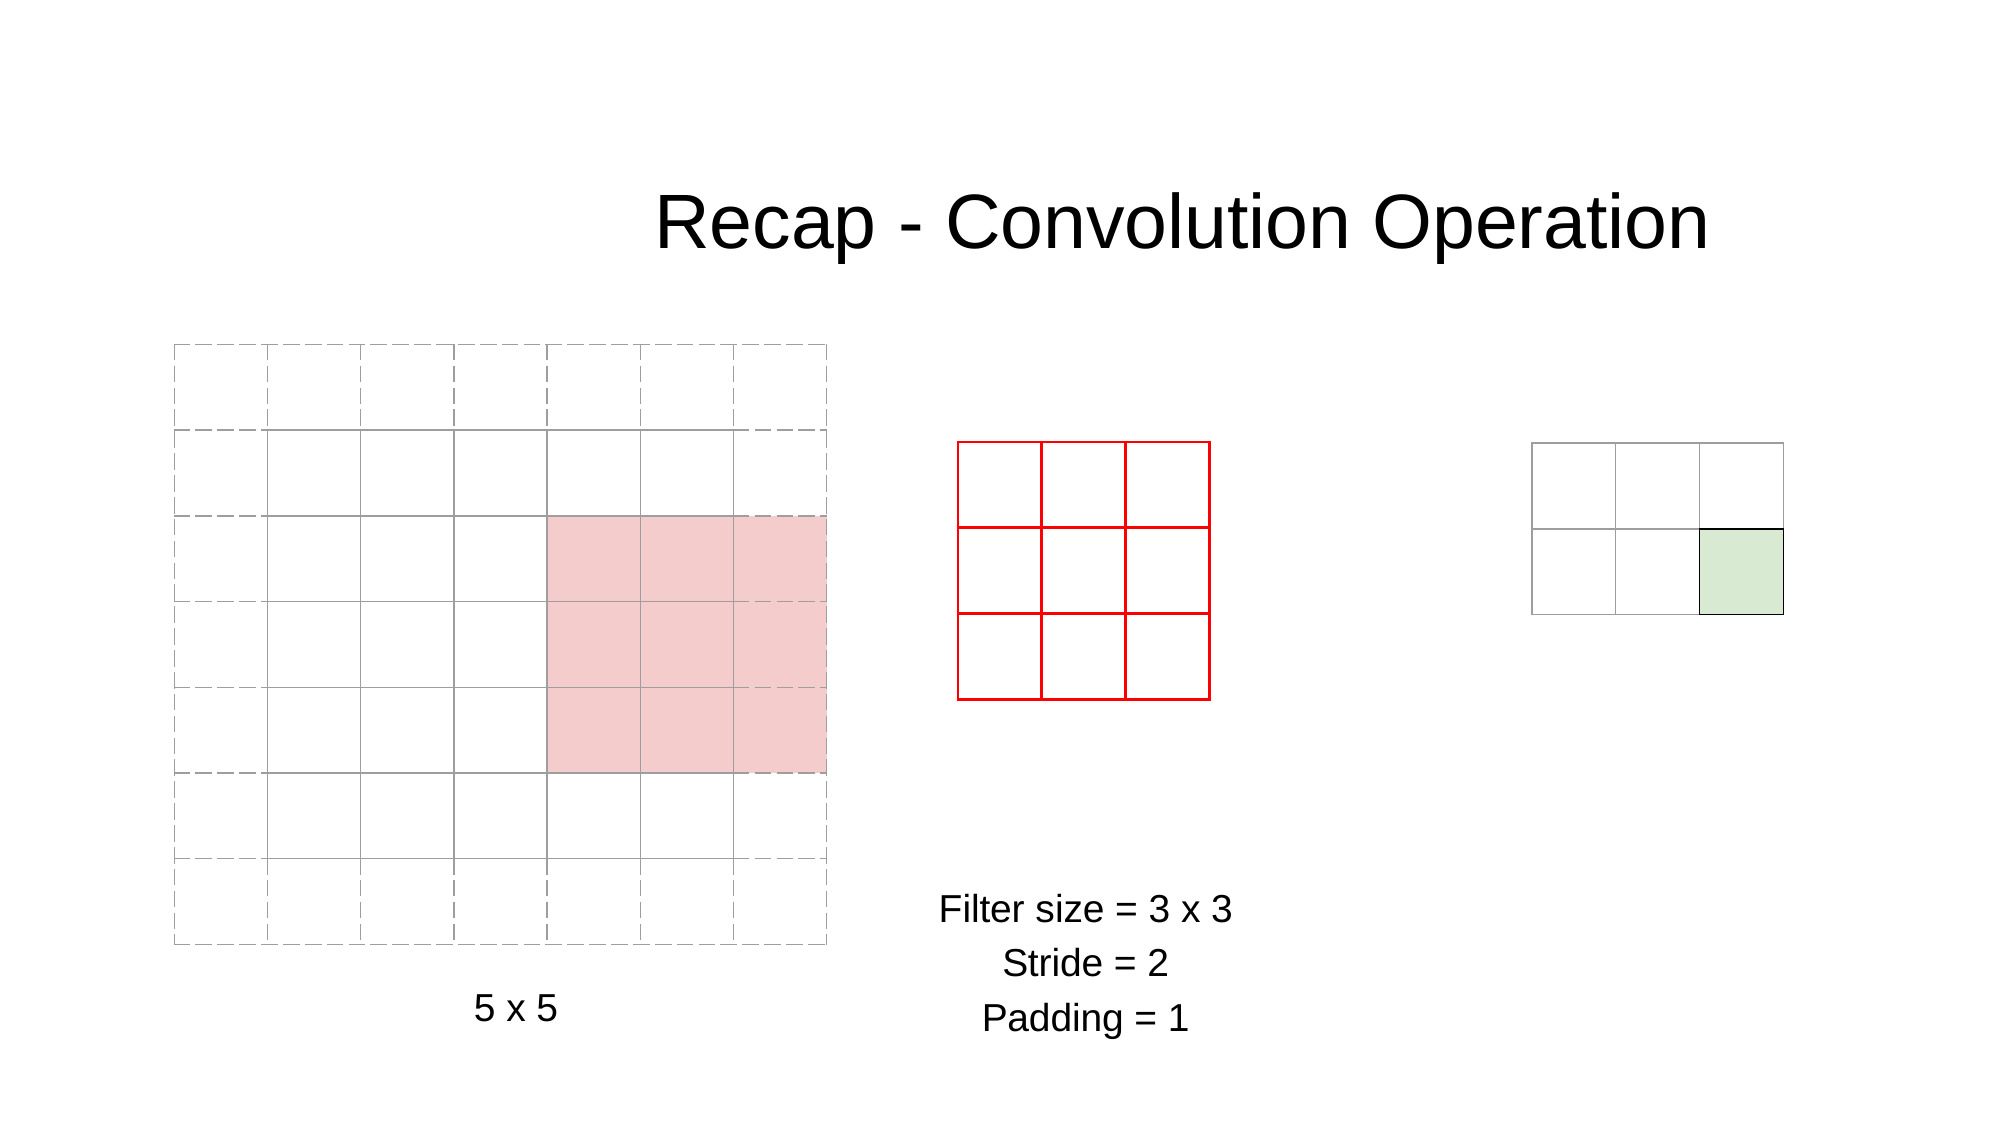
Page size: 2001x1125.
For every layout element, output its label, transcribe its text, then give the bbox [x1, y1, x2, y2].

table_cell [361, 431, 453, 515]
table_cell [174, 516, 267, 602]
table_cell [959, 529, 1040, 612]
table_cell [548, 774, 640, 858]
table_cell [454, 859, 547, 944]
table_cell [734, 602, 827, 687]
table_cell [548, 688, 640, 772]
table_cell [641, 688, 733, 772]
table_cell [361, 774, 453, 858]
title Recap - Convolution Operation [183, 120, 2000, 312]
text_box 5 x 5 [471, 979, 561, 1030]
table_cell [548, 602, 640, 687]
table_header [1533, 444, 1615, 528]
table_cell [959, 615, 1040, 698]
table_cell [268, 517, 360, 601]
table_cell [268, 774, 360, 858]
table_cell [455, 774, 546, 858]
table_cell [455, 602, 546, 687]
table_cell [174, 602, 267, 687]
table_cell [174, 687, 267, 773]
table_cell [1127, 529, 1208, 612]
table_cell [268, 431, 360, 515]
table_cell [174, 773, 267, 859]
table_cell [734, 430, 827, 516]
table_cell [455, 431, 546, 515]
table_cell [547, 859, 640, 944]
table_header [733, 344, 827, 430]
table_header [267, 344, 361, 429]
table_cell [734, 516, 827, 602]
table_cell [1043, 529, 1124, 612]
table_cell [734, 773, 827, 859]
table_header [1127, 443, 1208, 526]
table_cell [640, 859, 733, 944]
table_cell [733, 859, 827, 944]
table_cell [361, 688, 453, 772]
table_cell [361, 859, 454, 944]
table_cell [361, 602, 453, 687]
table_cell [641, 602, 733, 687]
table_cell [455, 517, 546, 601]
table_cell [455, 688, 546, 772]
table_header [174, 344, 267, 430]
table_cell [548, 431, 640, 515]
table_cell [1616, 530, 1699, 614]
text_box Filter size = 3 x 3 Stride = 2 Padding = 1 [935, 872, 1236, 1040]
table_cell [641, 774, 733, 858]
table_header [361, 344, 454, 429]
table_header [1700, 444, 1783, 528]
table_cell [641, 431, 733, 515]
table_cell [1043, 615, 1124, 698]
table_cell [268, 688, 360, 772]
table_cell [1127, 615, 1208, 698]
table_header [640, 344, 733, 429]
table_header [1616, 444, 1699, 528]
table_header [547, 344, 640, 429]
table_cell [361, 517, 453, 601]
table_cell [1700, 530, 1783, 614]
table_cell [641, 517, 733, 601]
table_cell [174, 859, 267, 944]
table_cell [1533, 530, 1615, 614]
table_cell [267, 859, 361, 944]
table_header [1043, 443, 1124, 526]
table_cell [734, 687, 827, 773]
table_cell [174, 430, 267, 516]
table_cell [548, 517, 640, 601]
table_header [959, 443, 1040, 526]
table_cell [268, 602, 360, 687]
table_header [454, 344, 547, 429]
